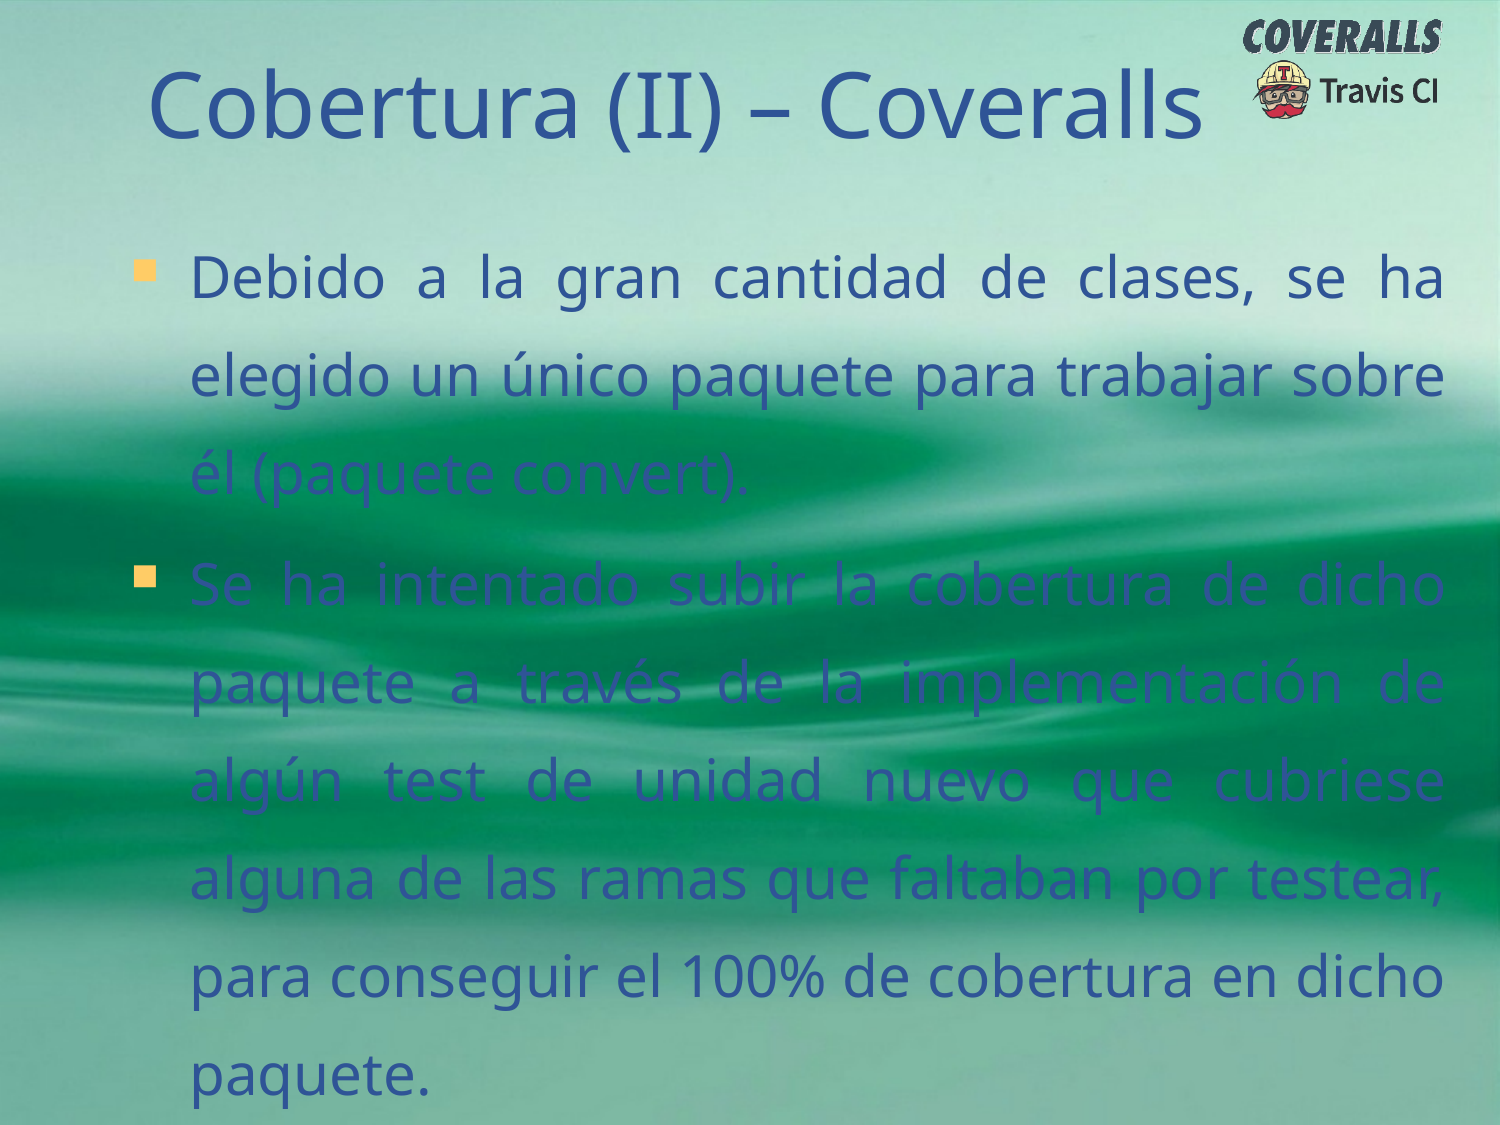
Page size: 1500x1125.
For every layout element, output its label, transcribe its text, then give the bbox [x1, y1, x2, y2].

title Cobertura (II) – Coveralls [40, 11, 1312, 205]
list Debido a la gran cantidad de clases, se ha elegido un único paquete para trabajar sobre él (paquete convert). Se ha intentado subir la cobertura de dicho paquete a través de la implementación de algún test de unidad nuevo que cubriese alguna de las ramas que faltaban por testear, para conseguir el 100% de cobertura en dicho paquete. [40, 205, 1462, 1050]
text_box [1243, 19, 1443, 119]
picture [0, 0, 1500, 1125]
